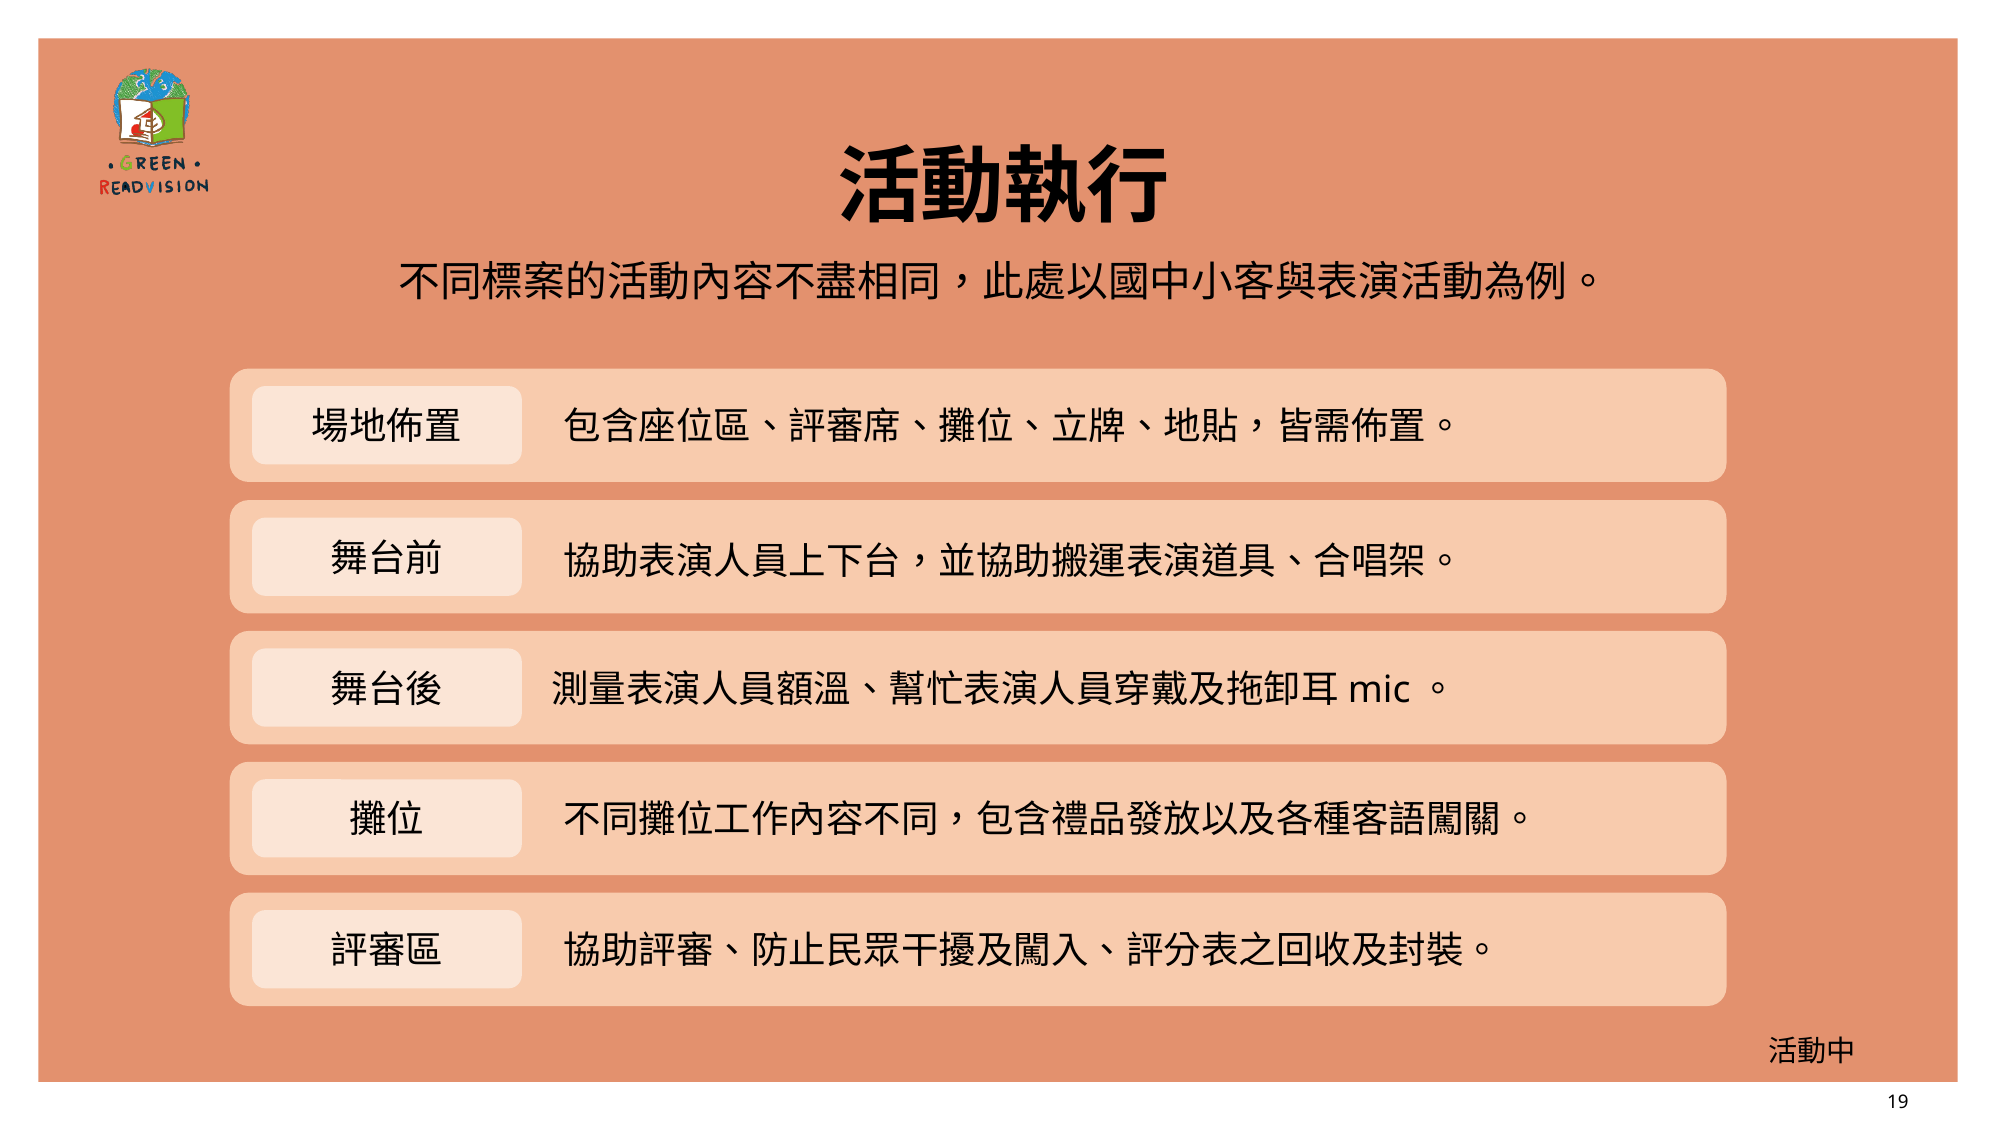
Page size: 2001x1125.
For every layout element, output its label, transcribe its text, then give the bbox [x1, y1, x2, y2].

picture [16, 66, 288, 241]
text_box 活動執行 [822, 124, 1186, 239]
text_box [228, 891, 1728, 1008]
text_box [251, 909, 523, 990]
text_box 包含座位區、評審席、攤位、立牌、地貼，皆需佈置。 [548, 394, 1479, 455]
text_box 場地佈置 [297, 394, 477, 455]
text_box 19 [1872, 1081, 1924, 1120]
text_box 不同標案的活動內容不盡相同，此處以國中小客與表演活動為例。 [75, 247, 1932, 313]
text_box 測量表演人員額溫、幫忙表演人員穿戴及拖卸耳mic。 [536, 657, 1472, 717]
text_box 活動中 [1753, 1025, 1872, 1075]
text_box 協助表演人員上下台，並協助搬運表演道具、合唱架。 [548, 529, 1479, 590]
text_box 協助評審、防止民眾干擾及闖入、評分表之回收及封裝。 [548, 918, 1517, 979]
text_box 攤位 [334, 787, 440, 848]
text_box [228, 629, 1728, 746]
text_box [228, 499, 1728, 615]
text_box 舞台後 [315, 657, 459, 717]
text_box [228, 367, 1728, 483]
text_box 不同攤位工作內容不同，包含禮品發放以及各種客語闖關。 [549, 787, 1554, 848]
text_box [251, 516, 523, 597]
text_box 舞台前 [315, 526, 459, 587]
text_box [228, 760, 1728, 877]
text_box [37, 37, 1959, 1083]
text_box [251, 385, 523, 466]
text_box [251, 778, 523, 859]
text_box 評審區 [315, 918, 459, 979]
text_box [251, 647, 523, 728]
